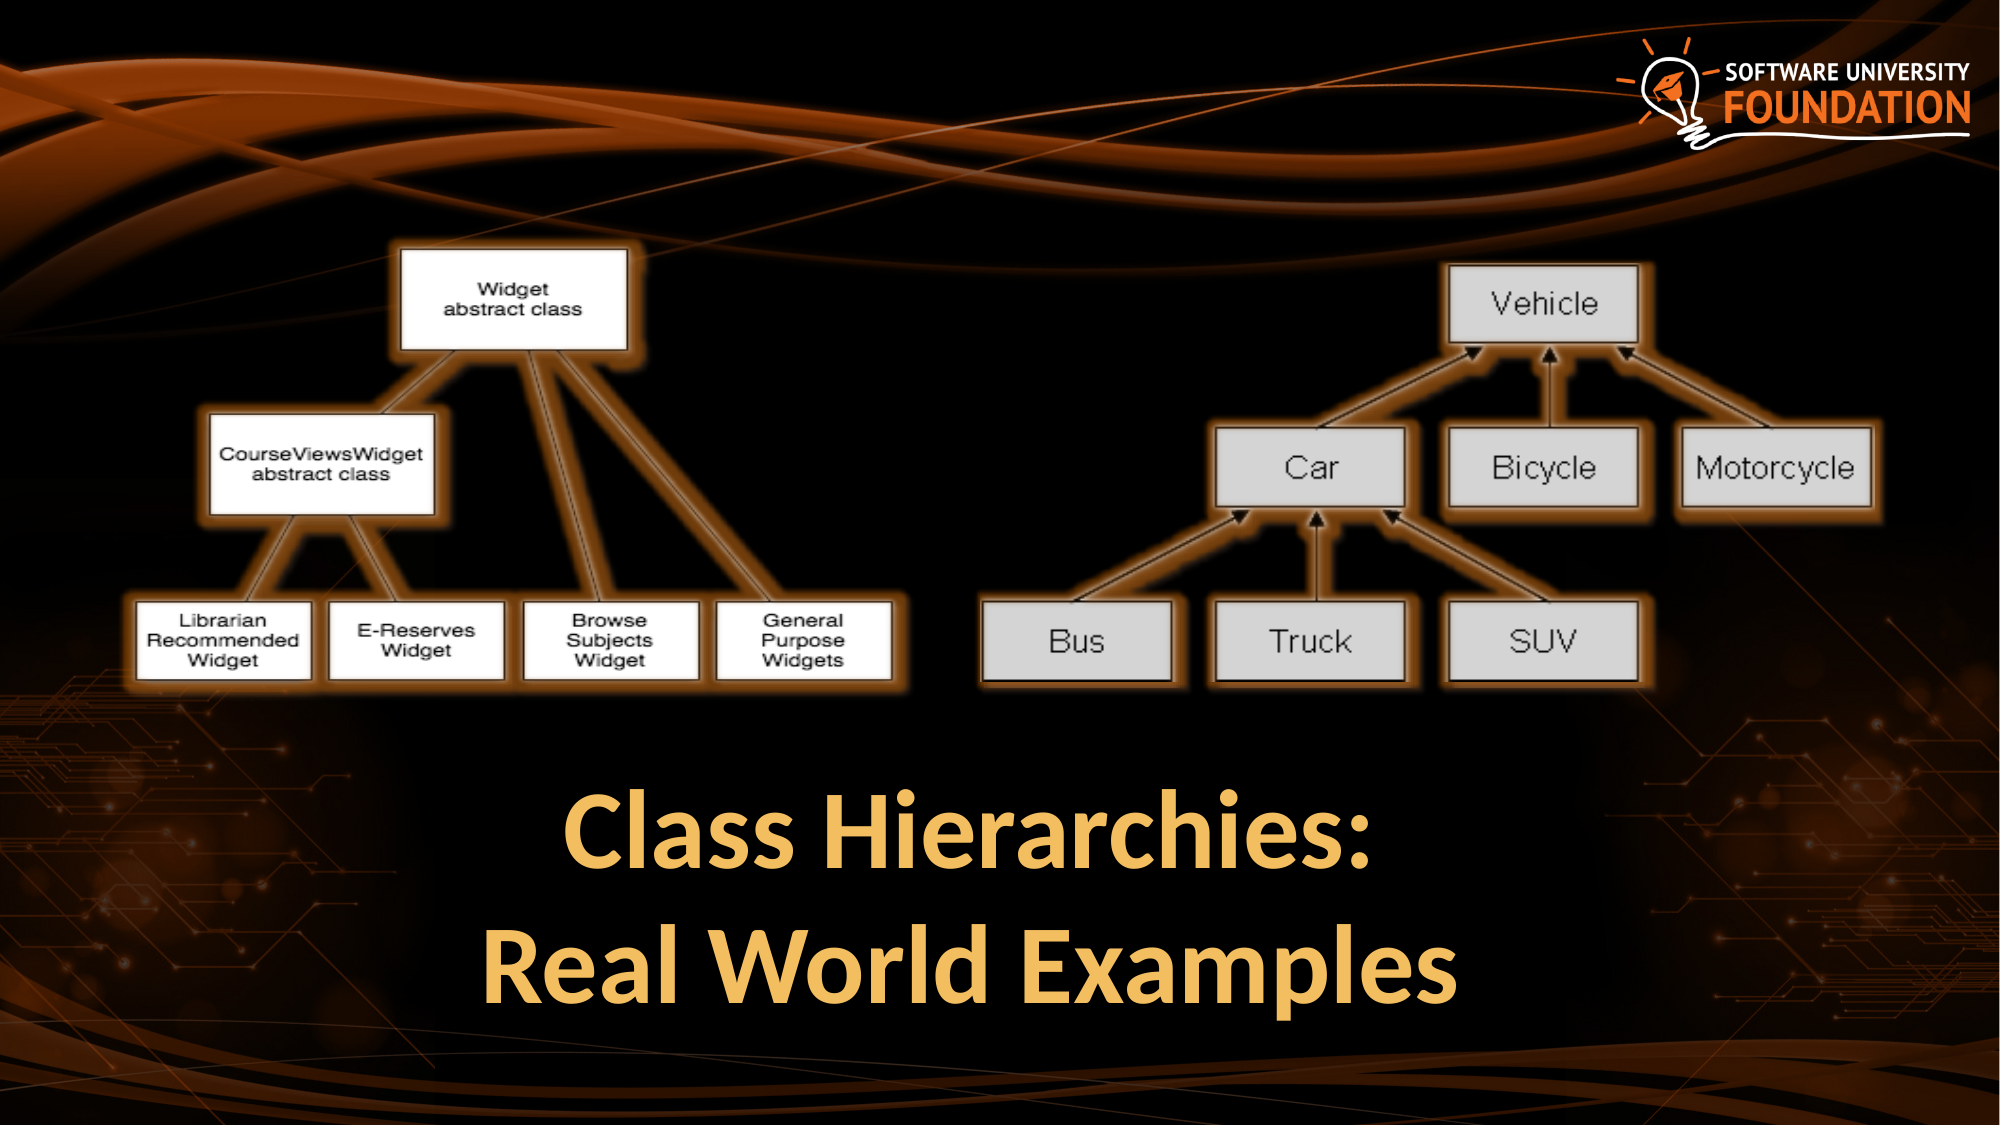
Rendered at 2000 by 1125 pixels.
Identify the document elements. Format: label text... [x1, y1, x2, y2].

title Class Hierarchies: Real World Examples [237, 750, 1704, 1033]
picture [0, 0, 2000, 1125]
